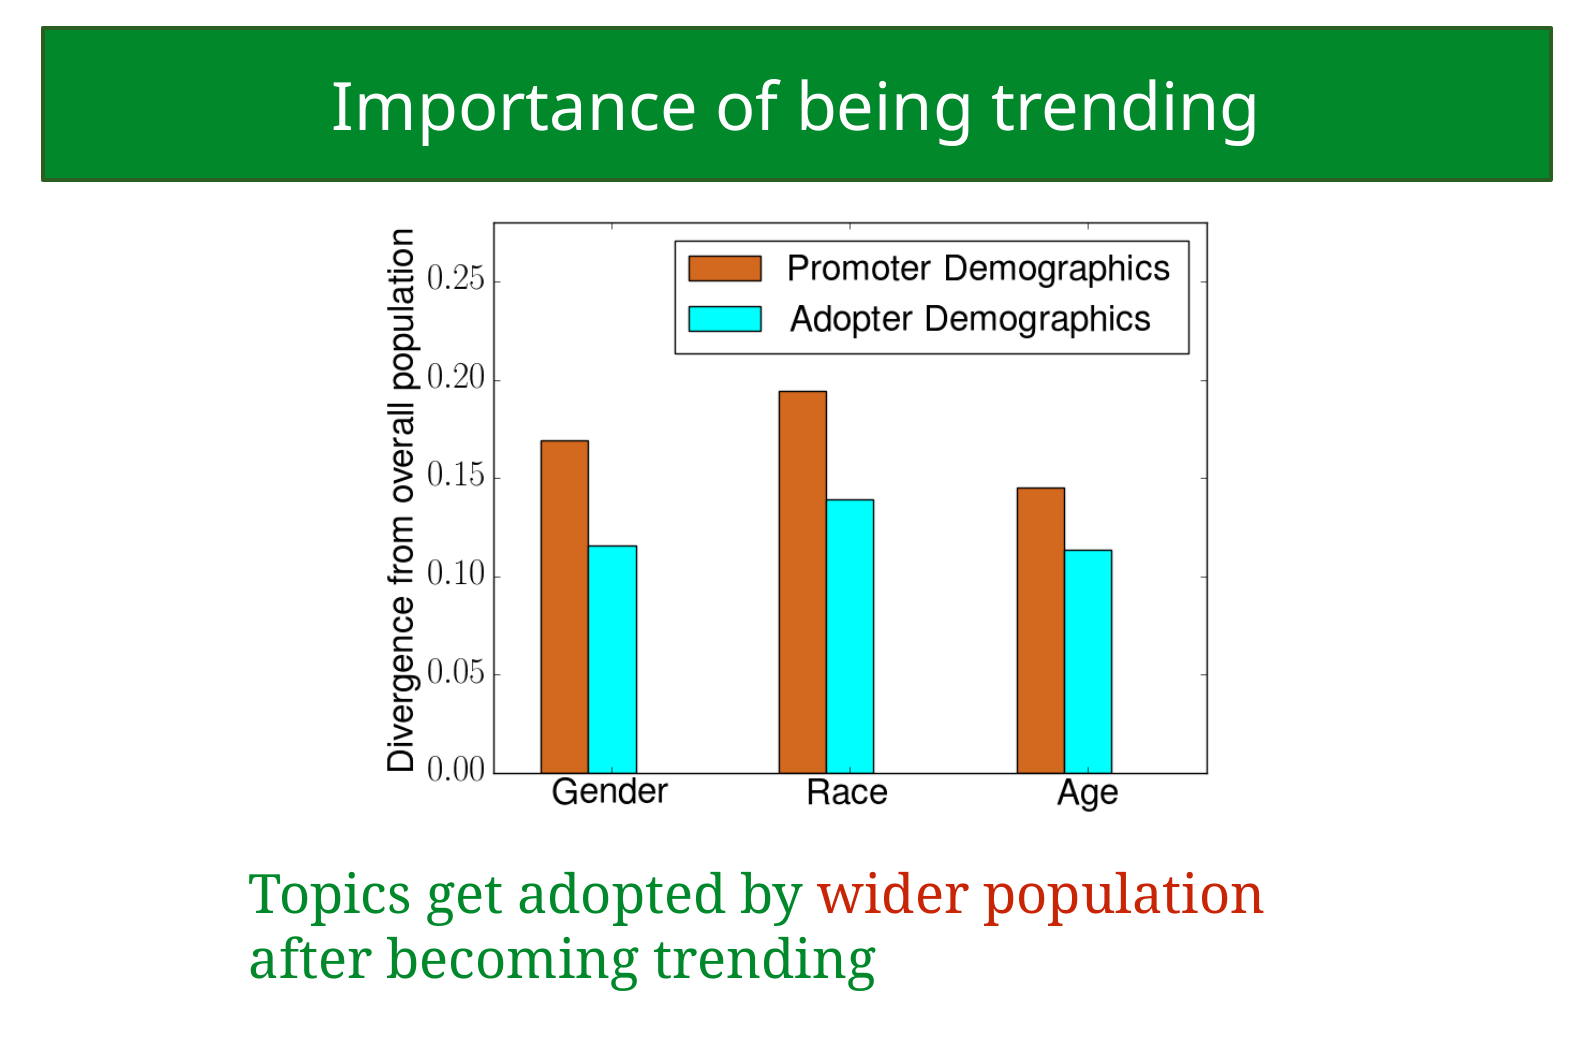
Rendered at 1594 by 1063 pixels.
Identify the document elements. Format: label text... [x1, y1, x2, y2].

text_box Topics get adopted by wider population after becoming trending [243, 854, 1350, 995]
picture [367, 186, 1226, 831]
title Importance of being trending [41, 26, 1553, 182]
